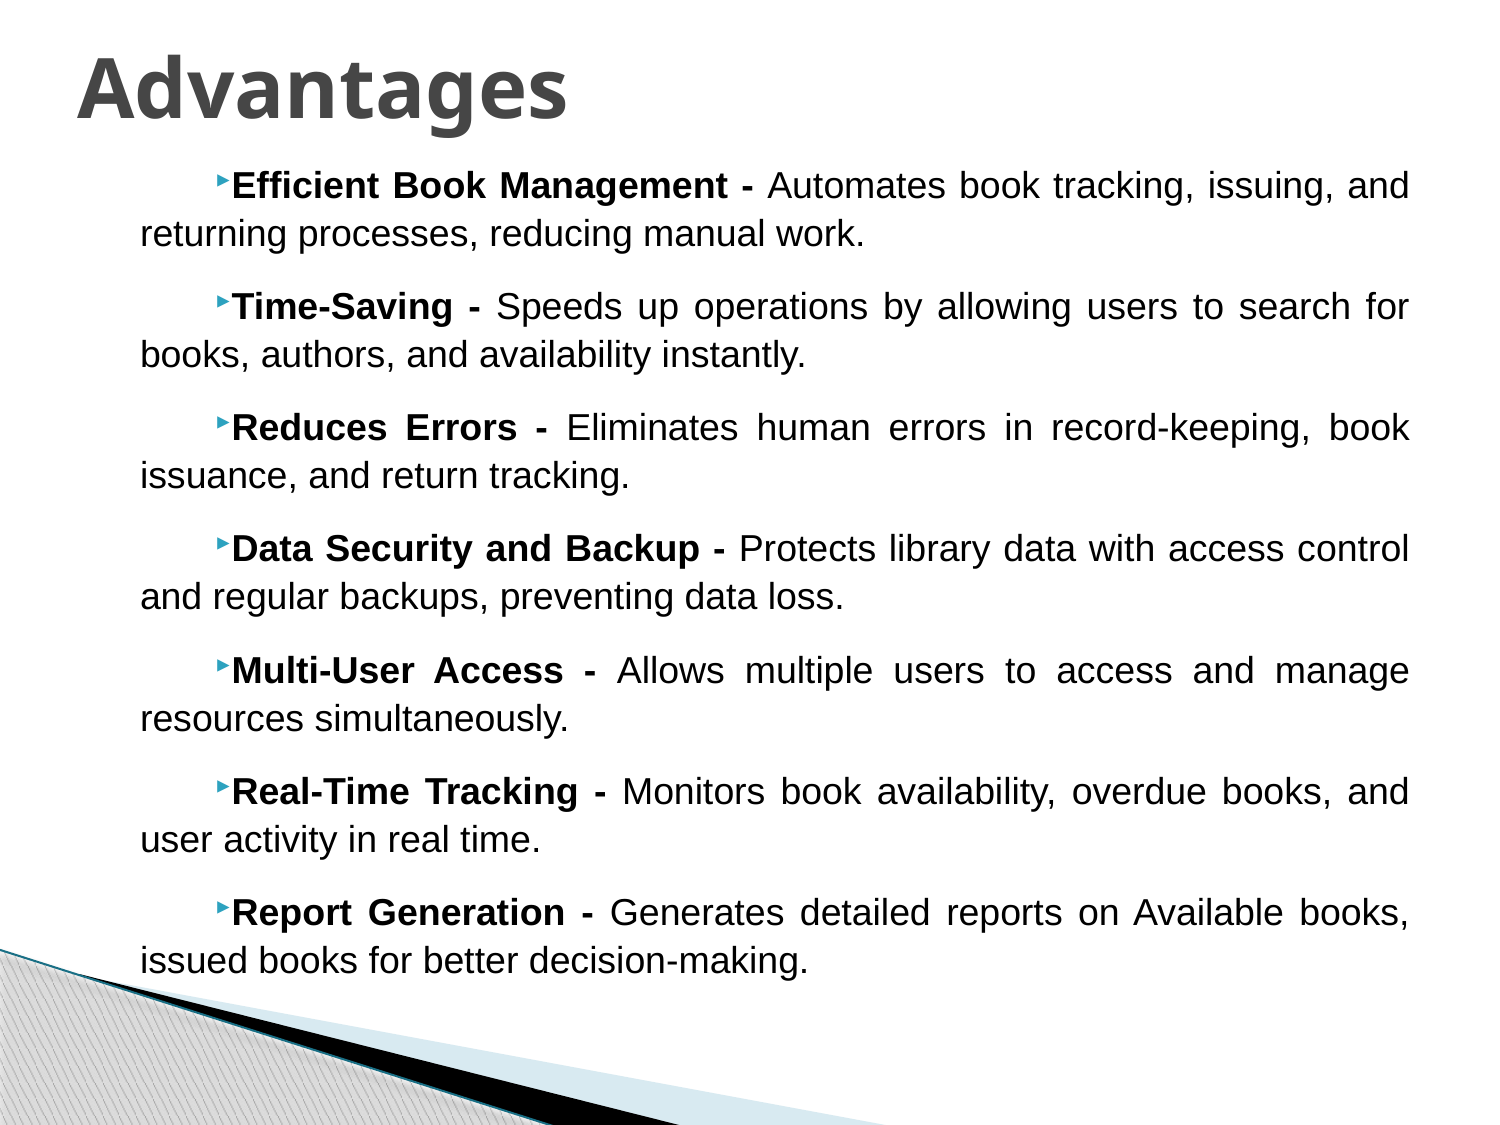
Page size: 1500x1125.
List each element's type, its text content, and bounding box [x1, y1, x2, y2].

list Efficient Book Management - Automates book tracking, issuing, and returning processes, reducing manual work. Time-Saving - Speeds up operations by allowing users to search for books, authors, and availability instantly. Reduces Errors - Eliminates human errors in record-keeping, book issuance, and return tracking. Data Security and Backup - Protects library data with access control and regular backups, preventing data loss. Multi-User Access - Allows multiple users to access and manage resources simultaneously. Real-Time Tracking - Monitors book availability, overdue books, and user activity in real time. Report Generation - Generates detailed reports on Available books, issued books for better decision-making. [124, 149, 1426, 984]
title Advantages [62, 20, 1413, 150]
